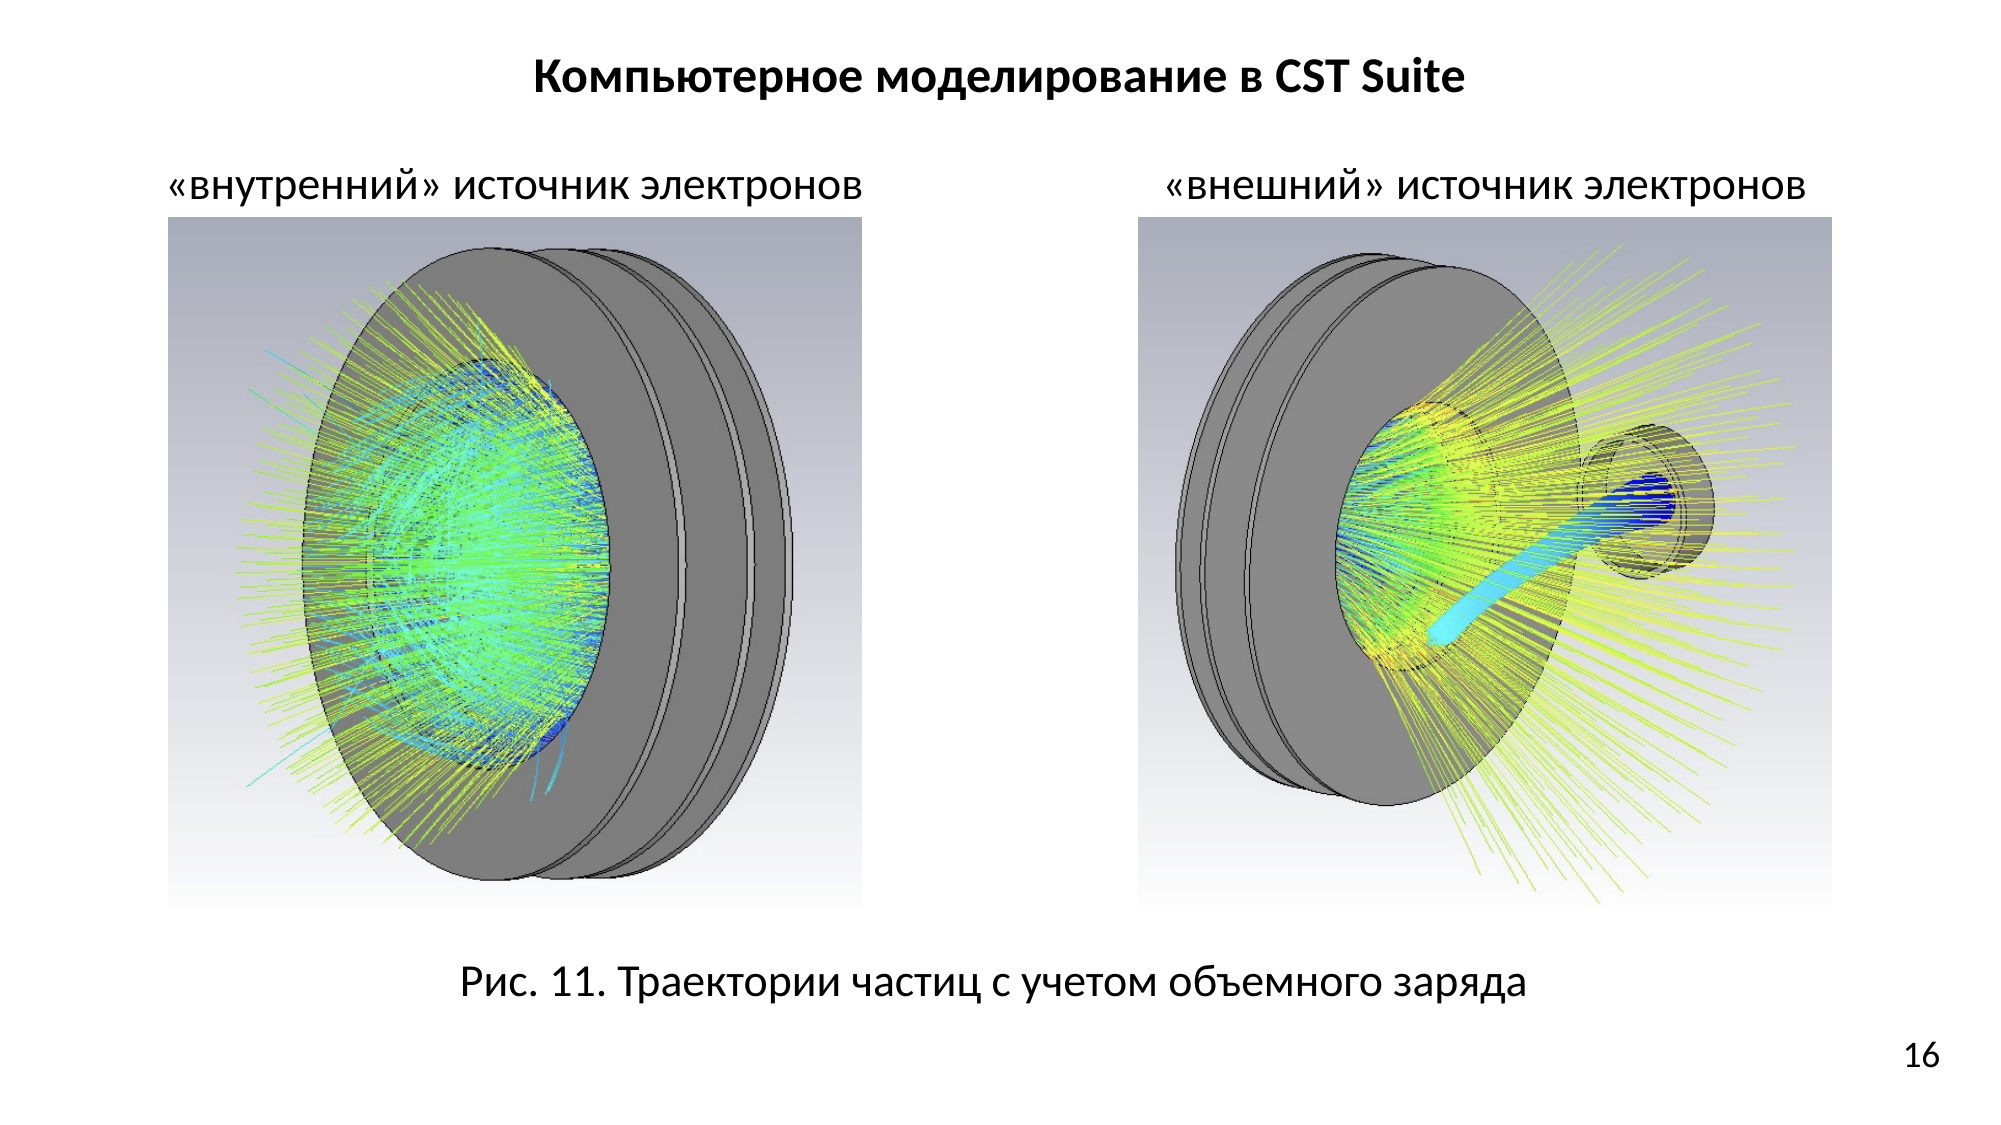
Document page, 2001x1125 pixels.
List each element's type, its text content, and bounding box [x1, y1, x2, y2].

picture [1138, 217, 1832, 908]
text_box «внутренний» источник электронов [150, 145, 879, 216]
text_box Рис. 11. Траектории частиц с учетом объемного заряда [445, 943, 1554, 1014]
text_box 16 [1887, 1022, 2000, 1125]
text_box Компьютерное моделирование в CST Suite [518, 34, 1481, 110]
picture [168, 217, 862, 908]
text_box «внешний» источник электронов [1147, 146, 1823, 217]
